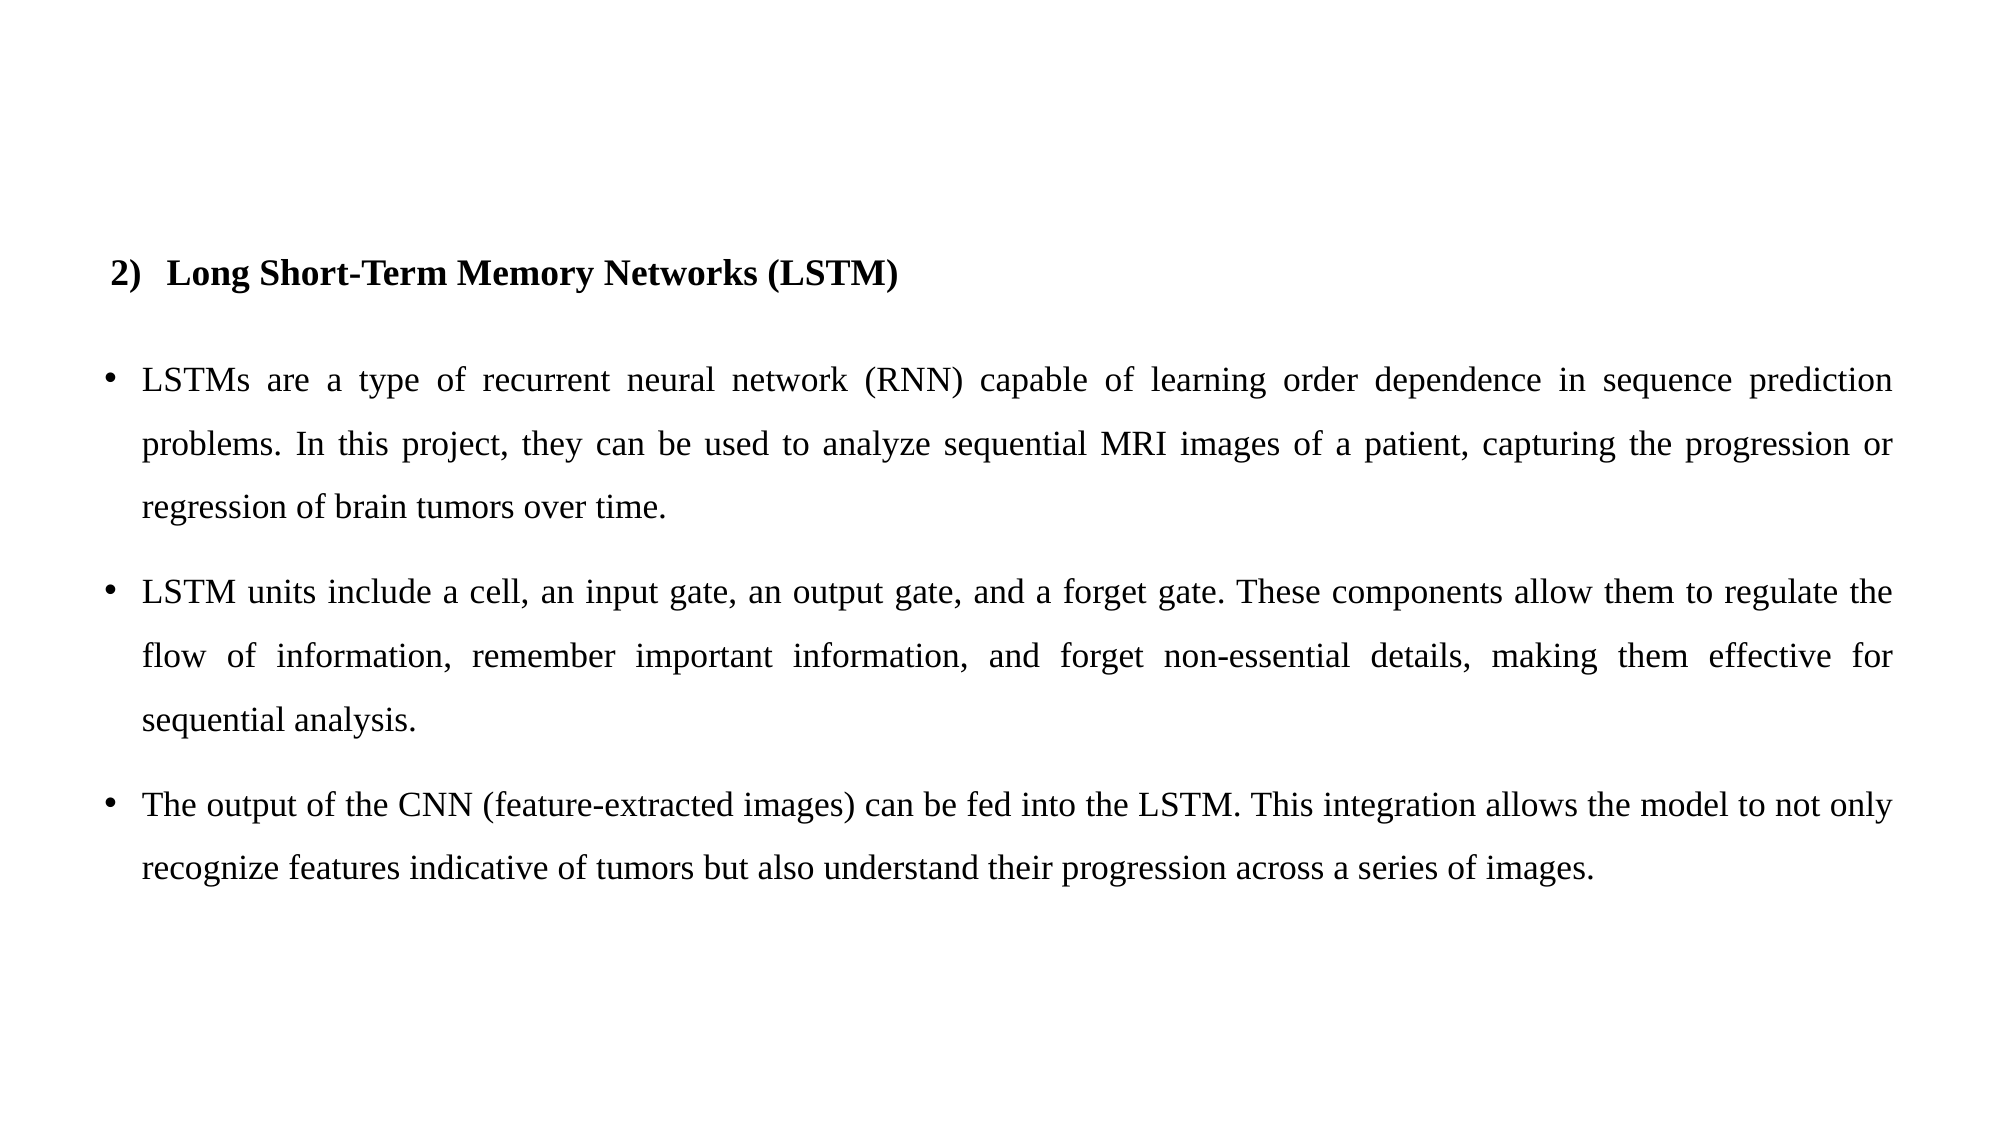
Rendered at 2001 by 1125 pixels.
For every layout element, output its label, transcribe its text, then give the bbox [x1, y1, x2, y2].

list Long Short-Term Memory Networks (LSTM) LSTMs are a type of recurrent neural network (RNN) capable of learning order dependence in sequence prediction problems. In this project, they can be used to analyze sequential MRI images of a patient, capturing the progression or regression of brain tumors over time. LSTM units include a cell, an input gate, an output gate, and a forget gate. These components allow them to regulate the flow of information, remember important information, and forget non-essential details, making them effective for sequential analysis. The output of the CNN (feature-extracted images) can be fed into the LSTM. This integration allows the model to not only recognize features indicative of tumors but also understand their progression across a series of images. [89, 217, 1909, 952]
